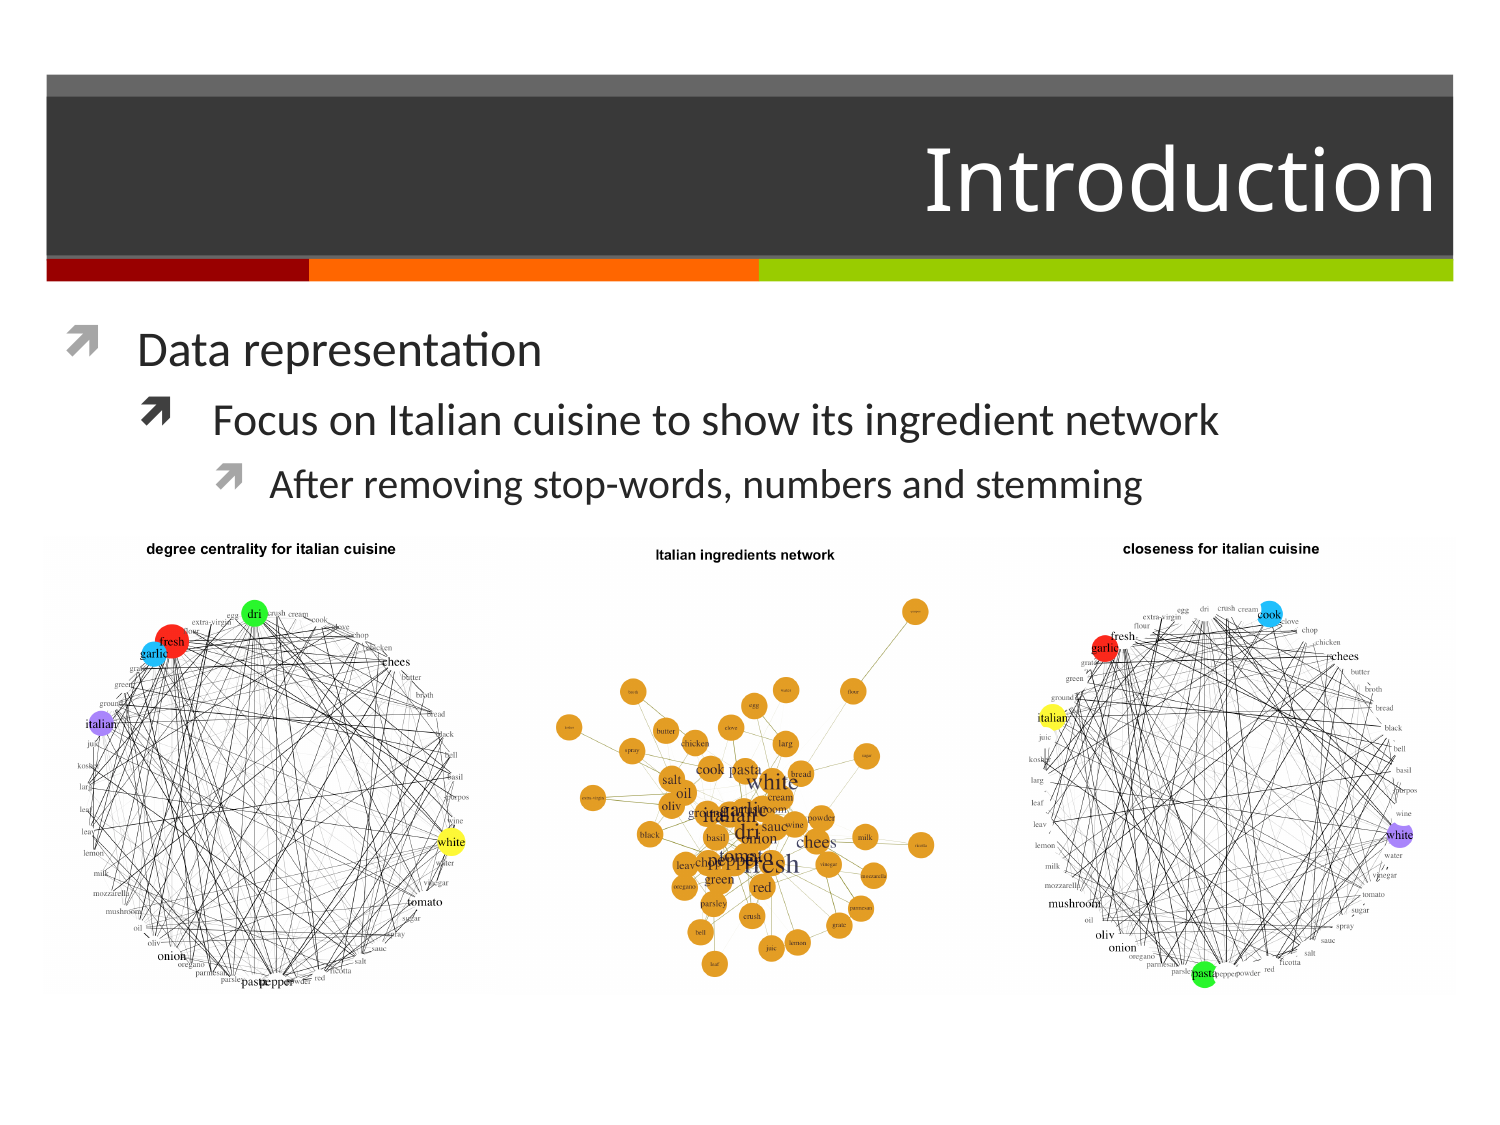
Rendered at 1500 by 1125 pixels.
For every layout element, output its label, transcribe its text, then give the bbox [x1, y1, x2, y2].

list Data representation Focus on Italian cuisine to show its ingredient network After removing stop-words, numbers and stemming [47, 309, 1470, 965]
title Introduction [46, 96, 1454, 256]
picture [42, 536, 1456, 995]
